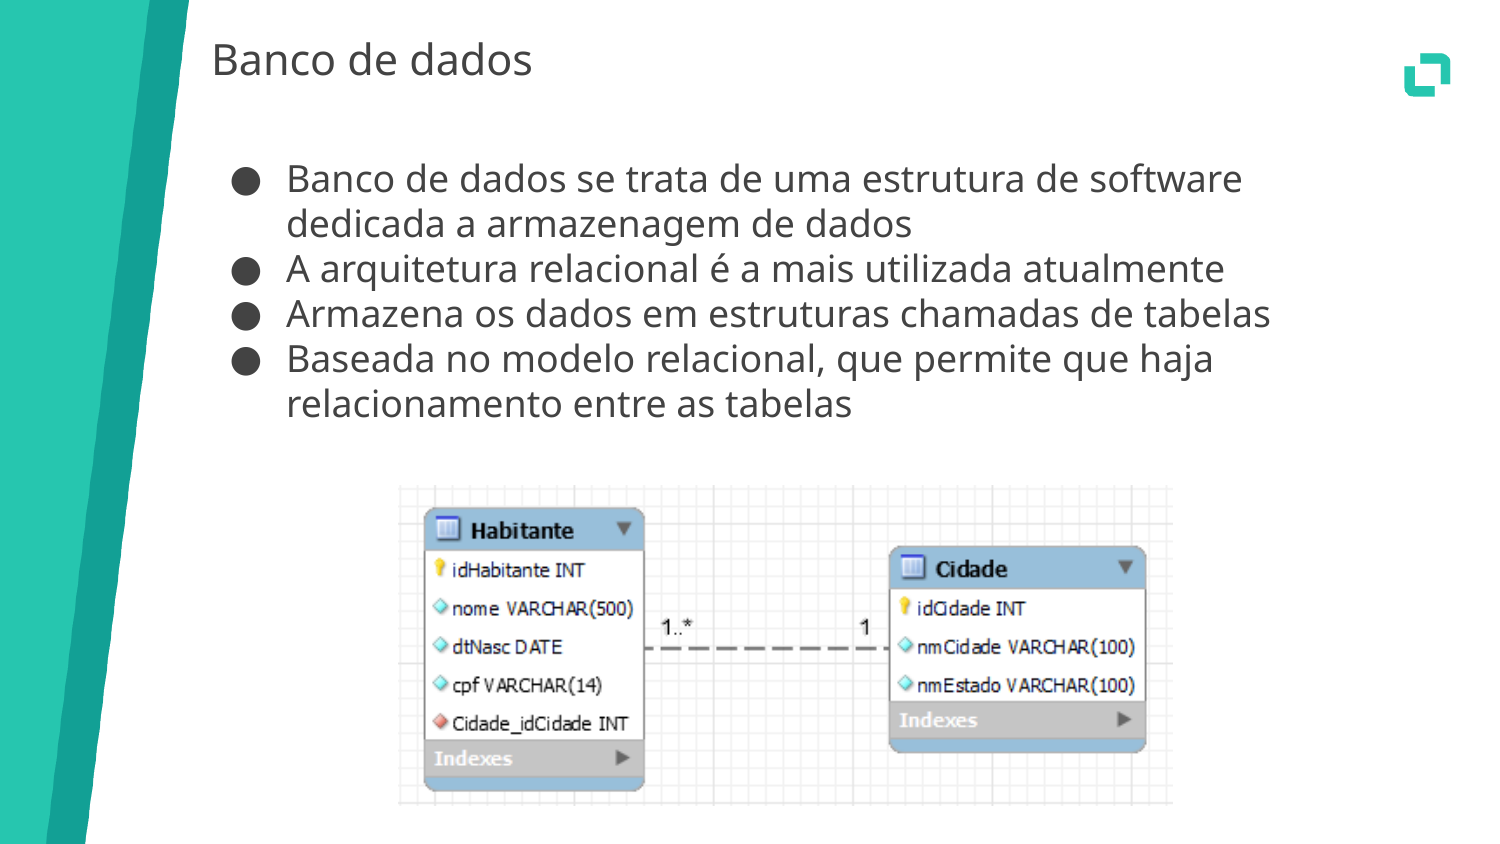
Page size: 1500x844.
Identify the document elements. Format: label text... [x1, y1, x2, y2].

title Banco de dados [195, 16, 1376, 99]
subtitle Banco de dados se trata de uma estrutura de software dedicada a armazenagem de dados A arquitetura relacional é a mais utilizada atualmente Armazena os dados em estruturas chamadas de tabelas Baseada no modelo relacional, que permite que haja relacionamento entre as tabelas [195, 139, 1376, 782]
picture [0, 0, 1500, 844]
